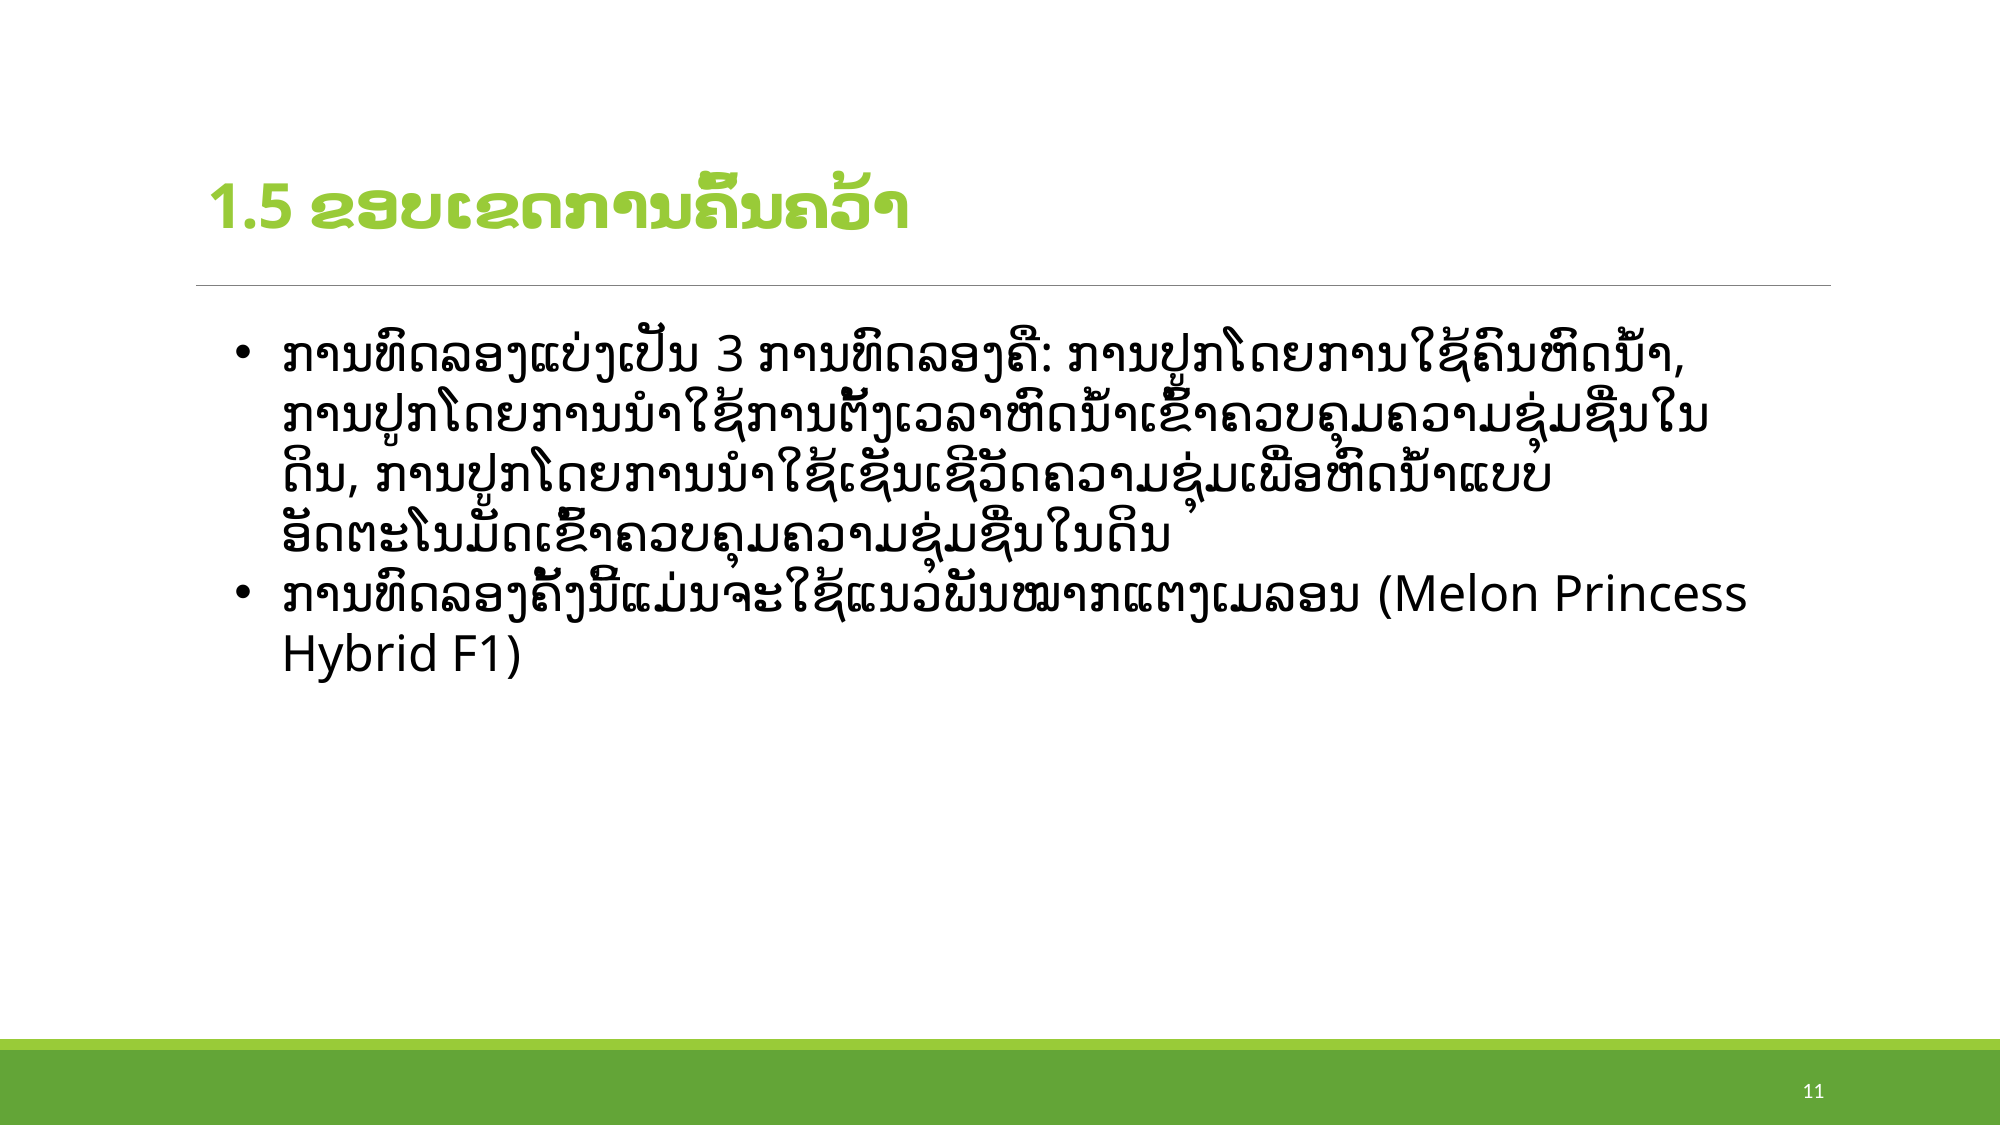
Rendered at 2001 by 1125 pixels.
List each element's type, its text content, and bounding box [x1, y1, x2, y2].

text_box ການທົດລອງແບ່ງເປັນ 3 ການທົດລອງຄື: ການປູກໂດຍການໃຊ້ຄົນຫົດນ້ຳ, ການປູກໂດຍການນຳໃຊ້ການຕັ້ງເວລາຫົດນ້ຳເຂົ້າຄວບຄຸມຄວາມຊຸ່ມຊື່ນໃນດິນ, ການປູກໂດຍການນຳໃຊ້ເຊັນເຊີວັດຄວາມຊຸ່ມເພື່ອຫົດນ້ຳແບບອັດຕະໂນມັດເຂົ້າຄວບຄຸມຄວາມຊຸ່ມຊື່ນໃນດິນ ການທົດລອງຄັ້ງນີ້ແມ່ນຈະໃຊ້ແນວພັນໝາກແຕງເມລອນ (Melon Princess Hybrid F1) [219, 314, 1795, 749]
slide_number 11 [1624, 1059, 1840, 1120]
title 1.5 ຂອບເຂດການຄົ້ນຄວ້າ [191, 126, 1542, 315]
